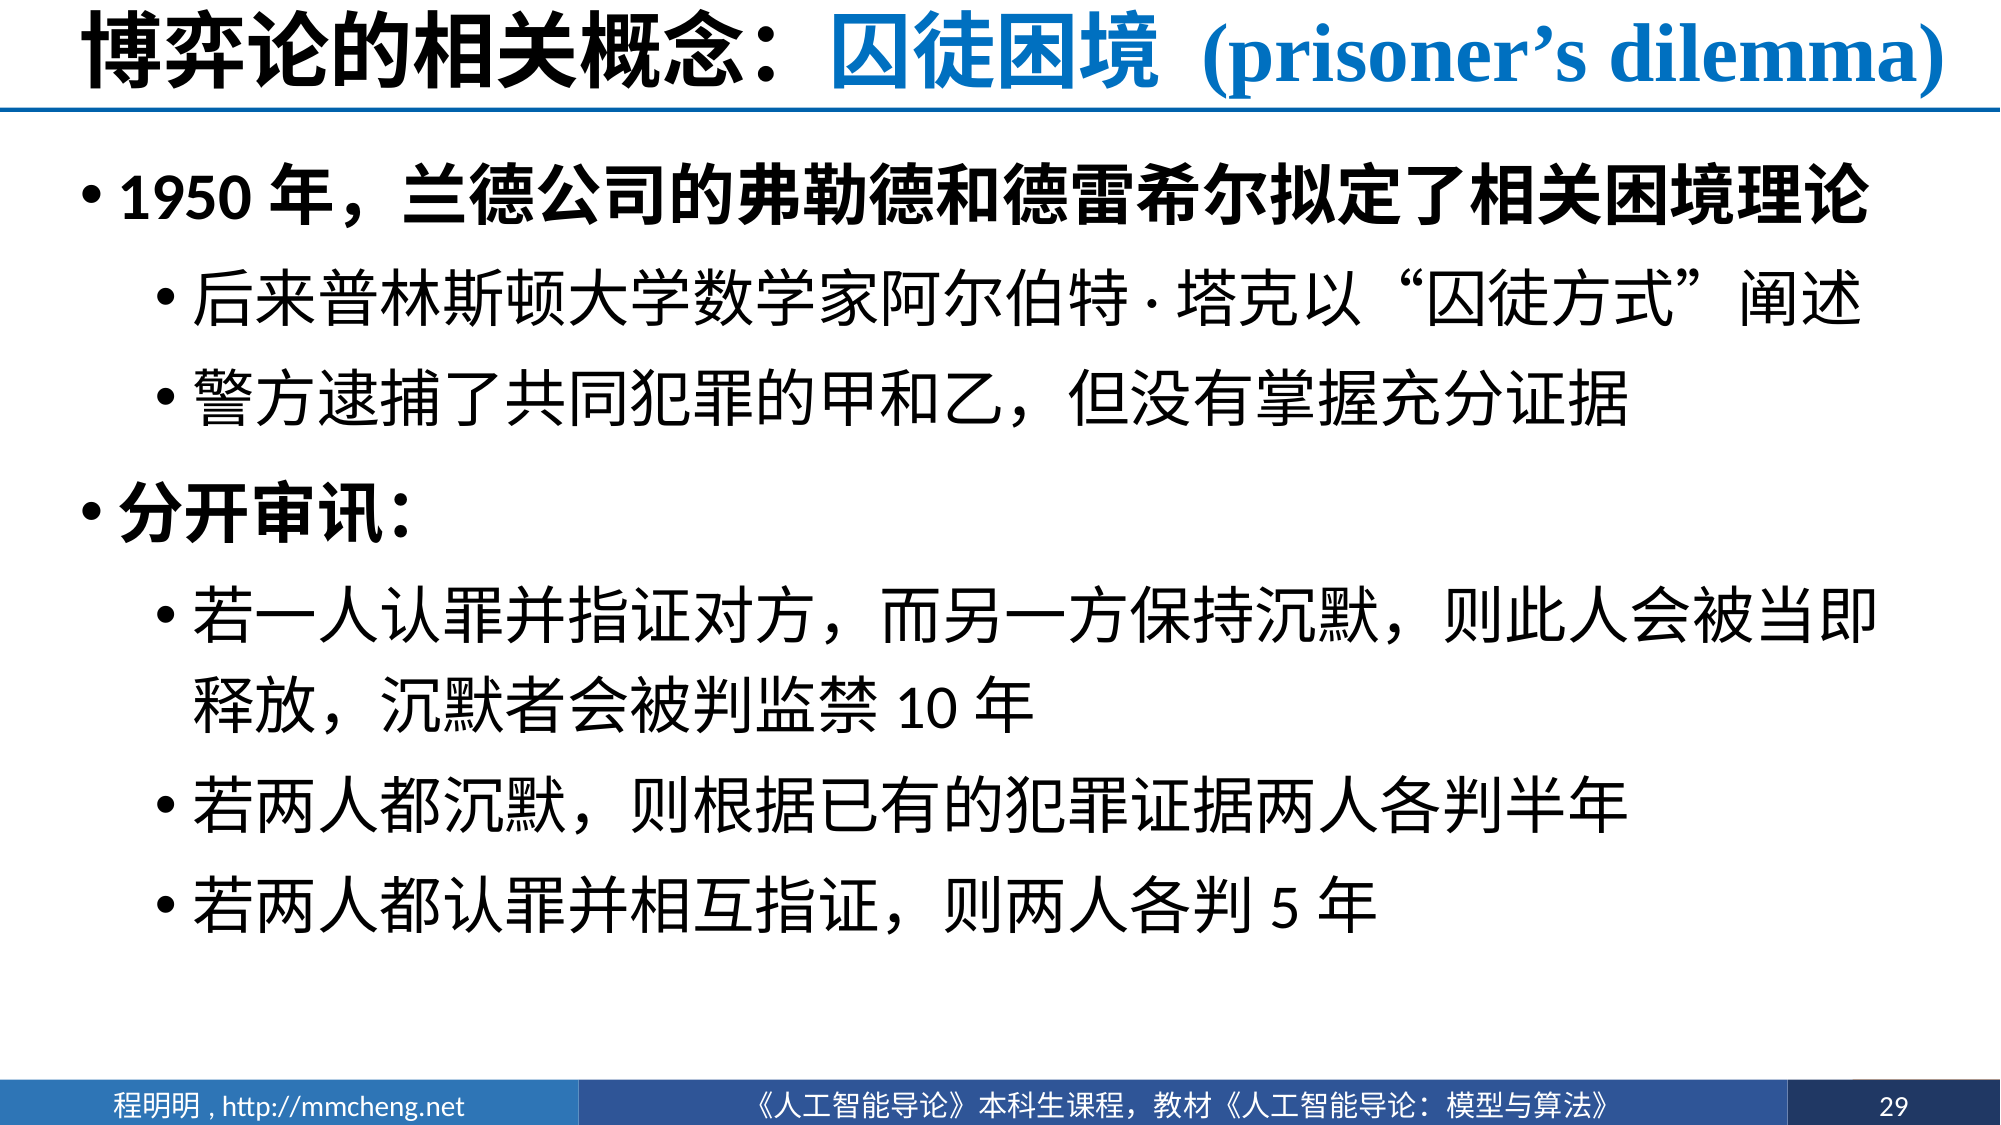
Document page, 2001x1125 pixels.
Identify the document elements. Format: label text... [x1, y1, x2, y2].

list 1950年，兰德公司的弗勒德和德雷希尔拟定了相关困境理论 后来普林斯顿大学数学家阿尔伯特·塔克以“囚徒方式”阐述 警方逮捕了共同犯罪的甲和乙，但没有掌握充分证据 分开审讯： 若一人认罪并指证对方，而另一方保持沉默，则此人会被当即释放，沉默者会被判监禁10年 若两人都沉默，则根据已有的犯罪证据两人各判半年 若两人都认罪并相互指证，则两人各判5年 [64, 129, 1928, 1100]
title 博弈论的相关概念：囚徒困境 (prisoner’s dilemma) [64, 0, 2000, 110]
